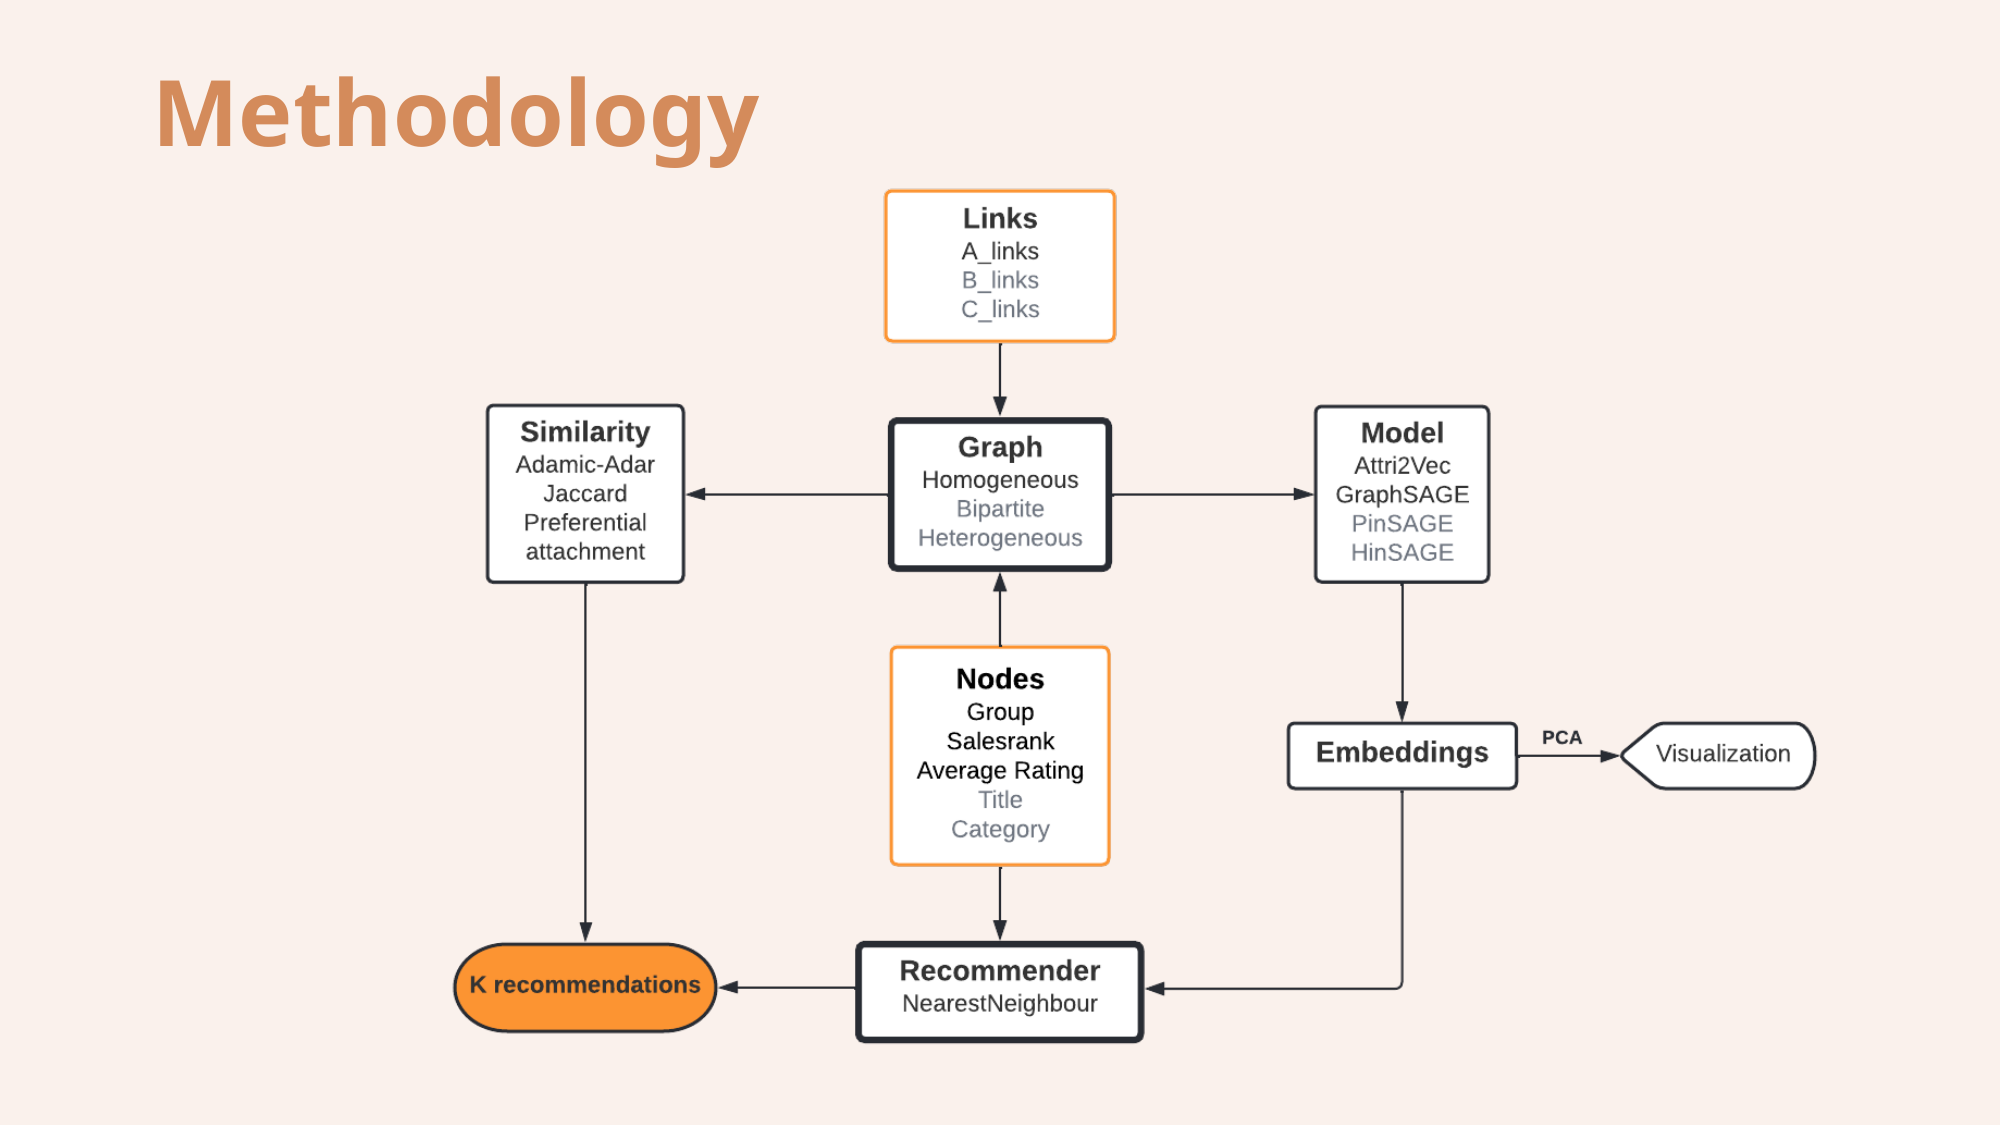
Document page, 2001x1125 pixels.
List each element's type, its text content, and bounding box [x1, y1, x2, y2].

title Methodology [137, 59, 1863, 278]
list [432, 168, 1839, 1065]
